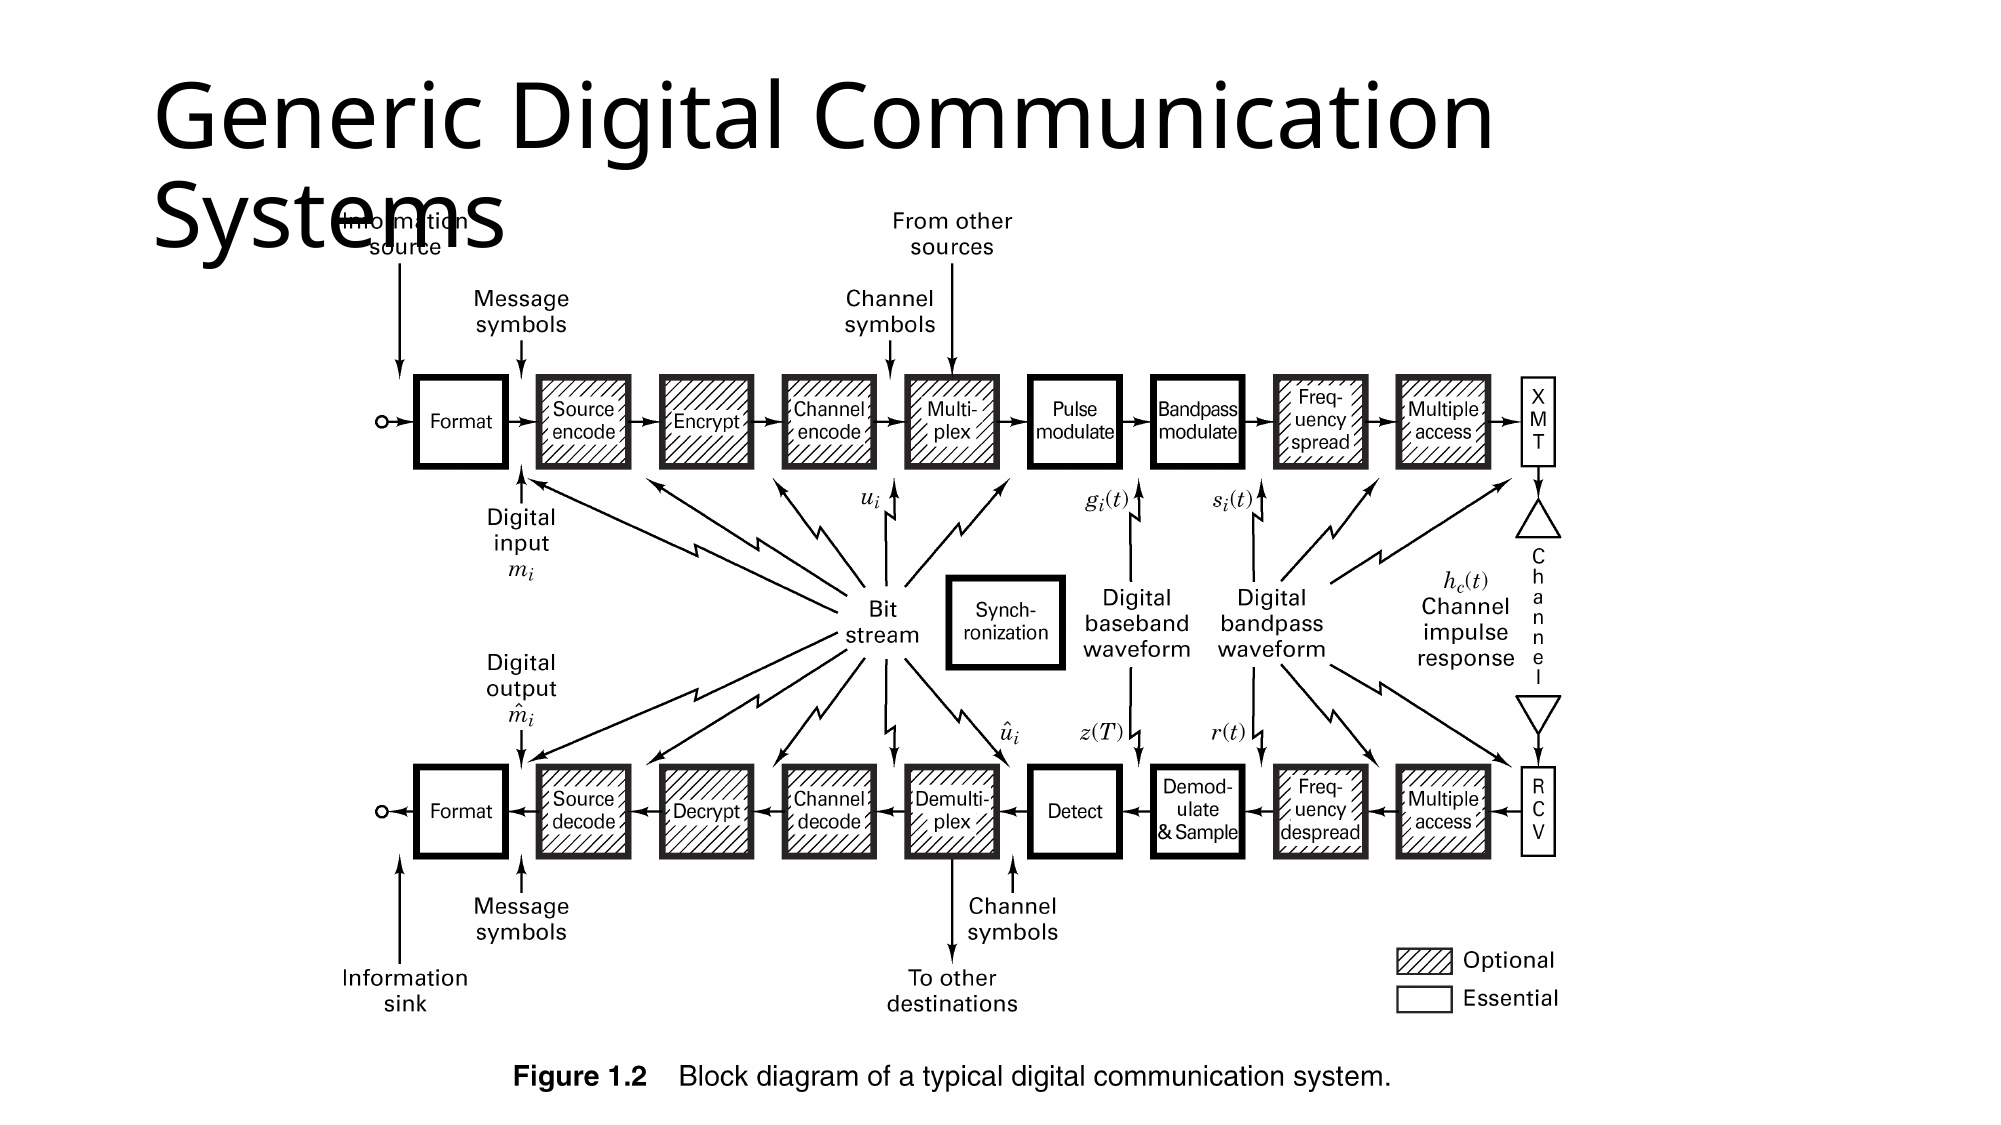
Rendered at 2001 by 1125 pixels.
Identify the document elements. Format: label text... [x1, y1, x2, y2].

title Generic Digital Communication Systems [137, 59, 1863, 278]
picture [327, 201, 1617, 1095]
